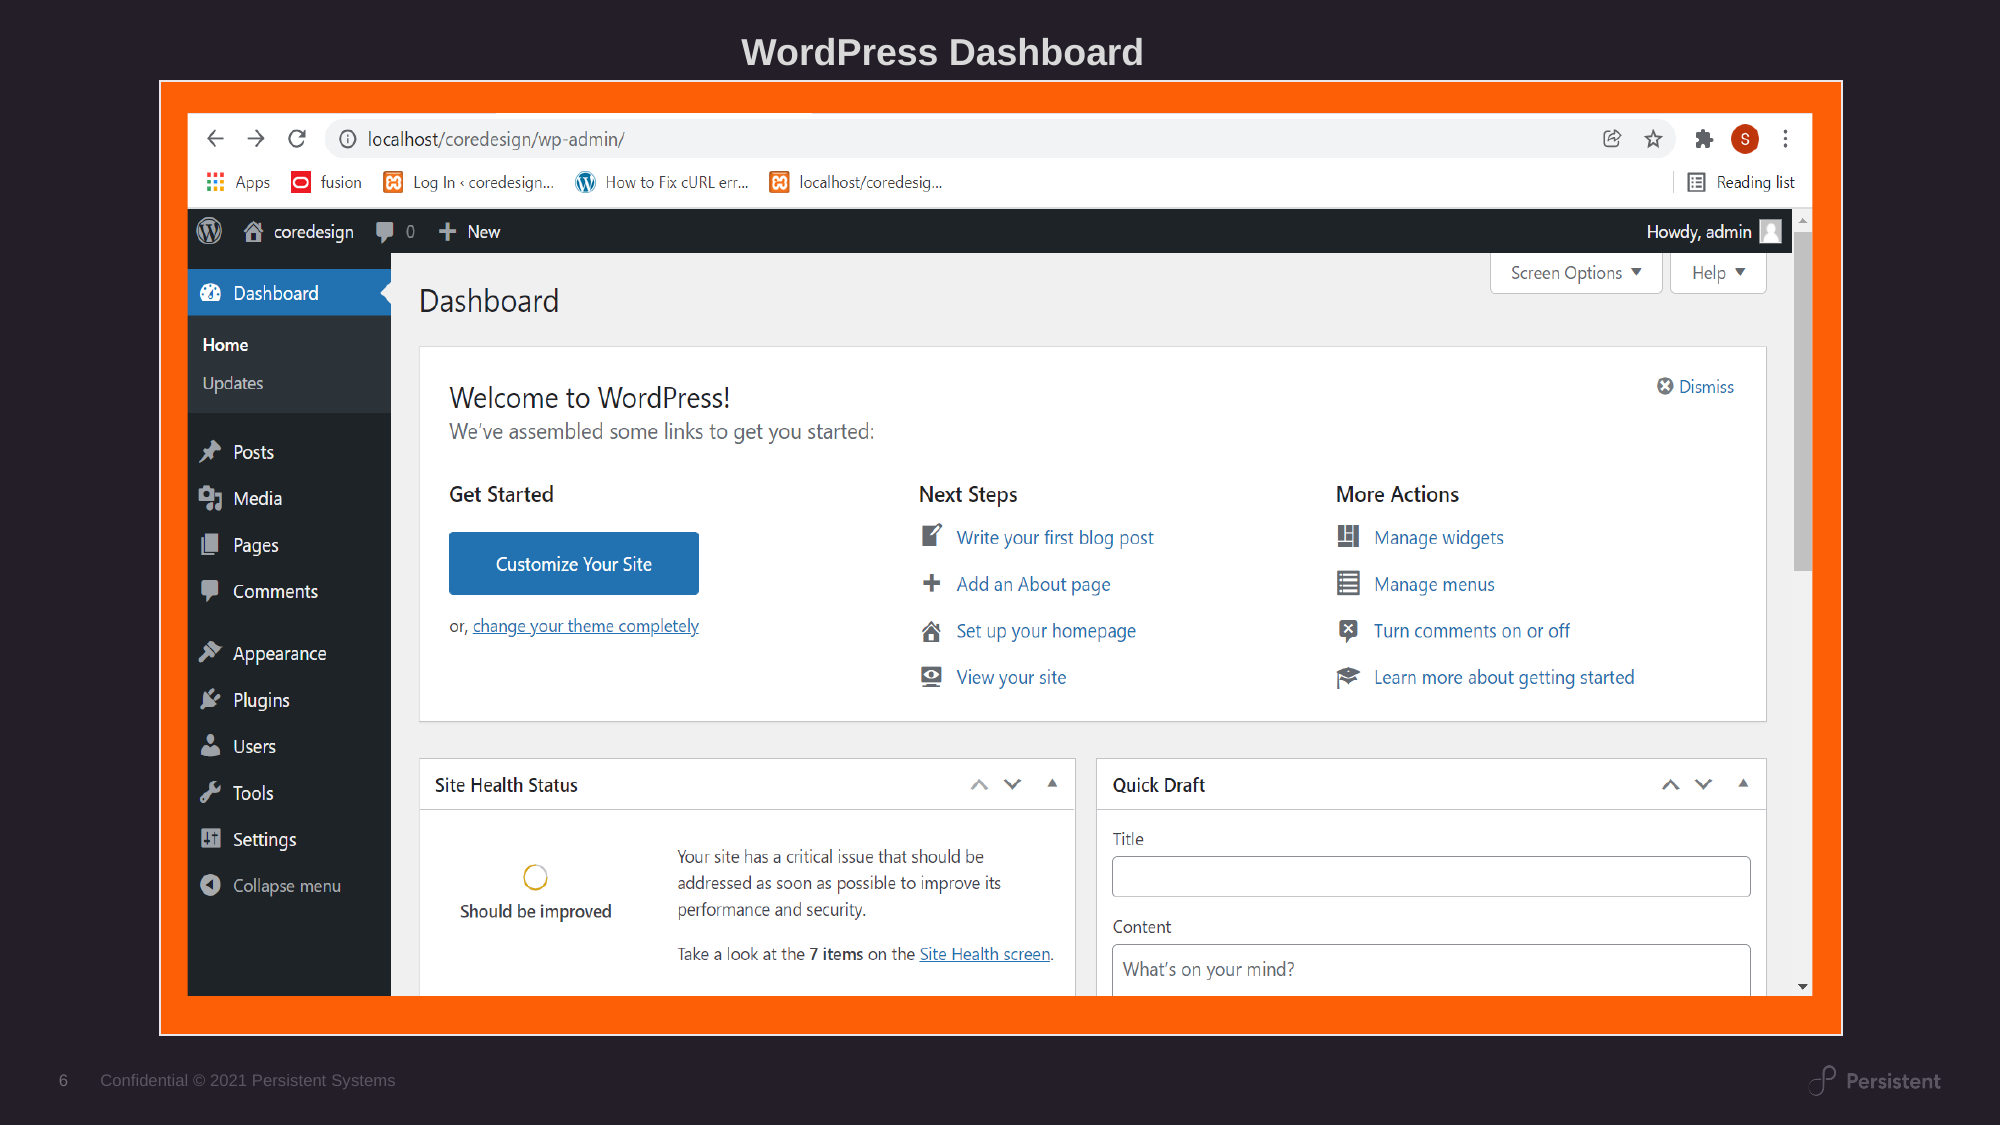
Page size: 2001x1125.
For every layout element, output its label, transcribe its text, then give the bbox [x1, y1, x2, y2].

text_box [159, 80, 1843, 1036]
slide_number 6 [59, 1034, 80, 1125]
picture [187, 113, 1813, 996]
text_box WordPress Dashboard [726, 20, 1160, 80]
picture [1808, 1065, 1941, 1096]
